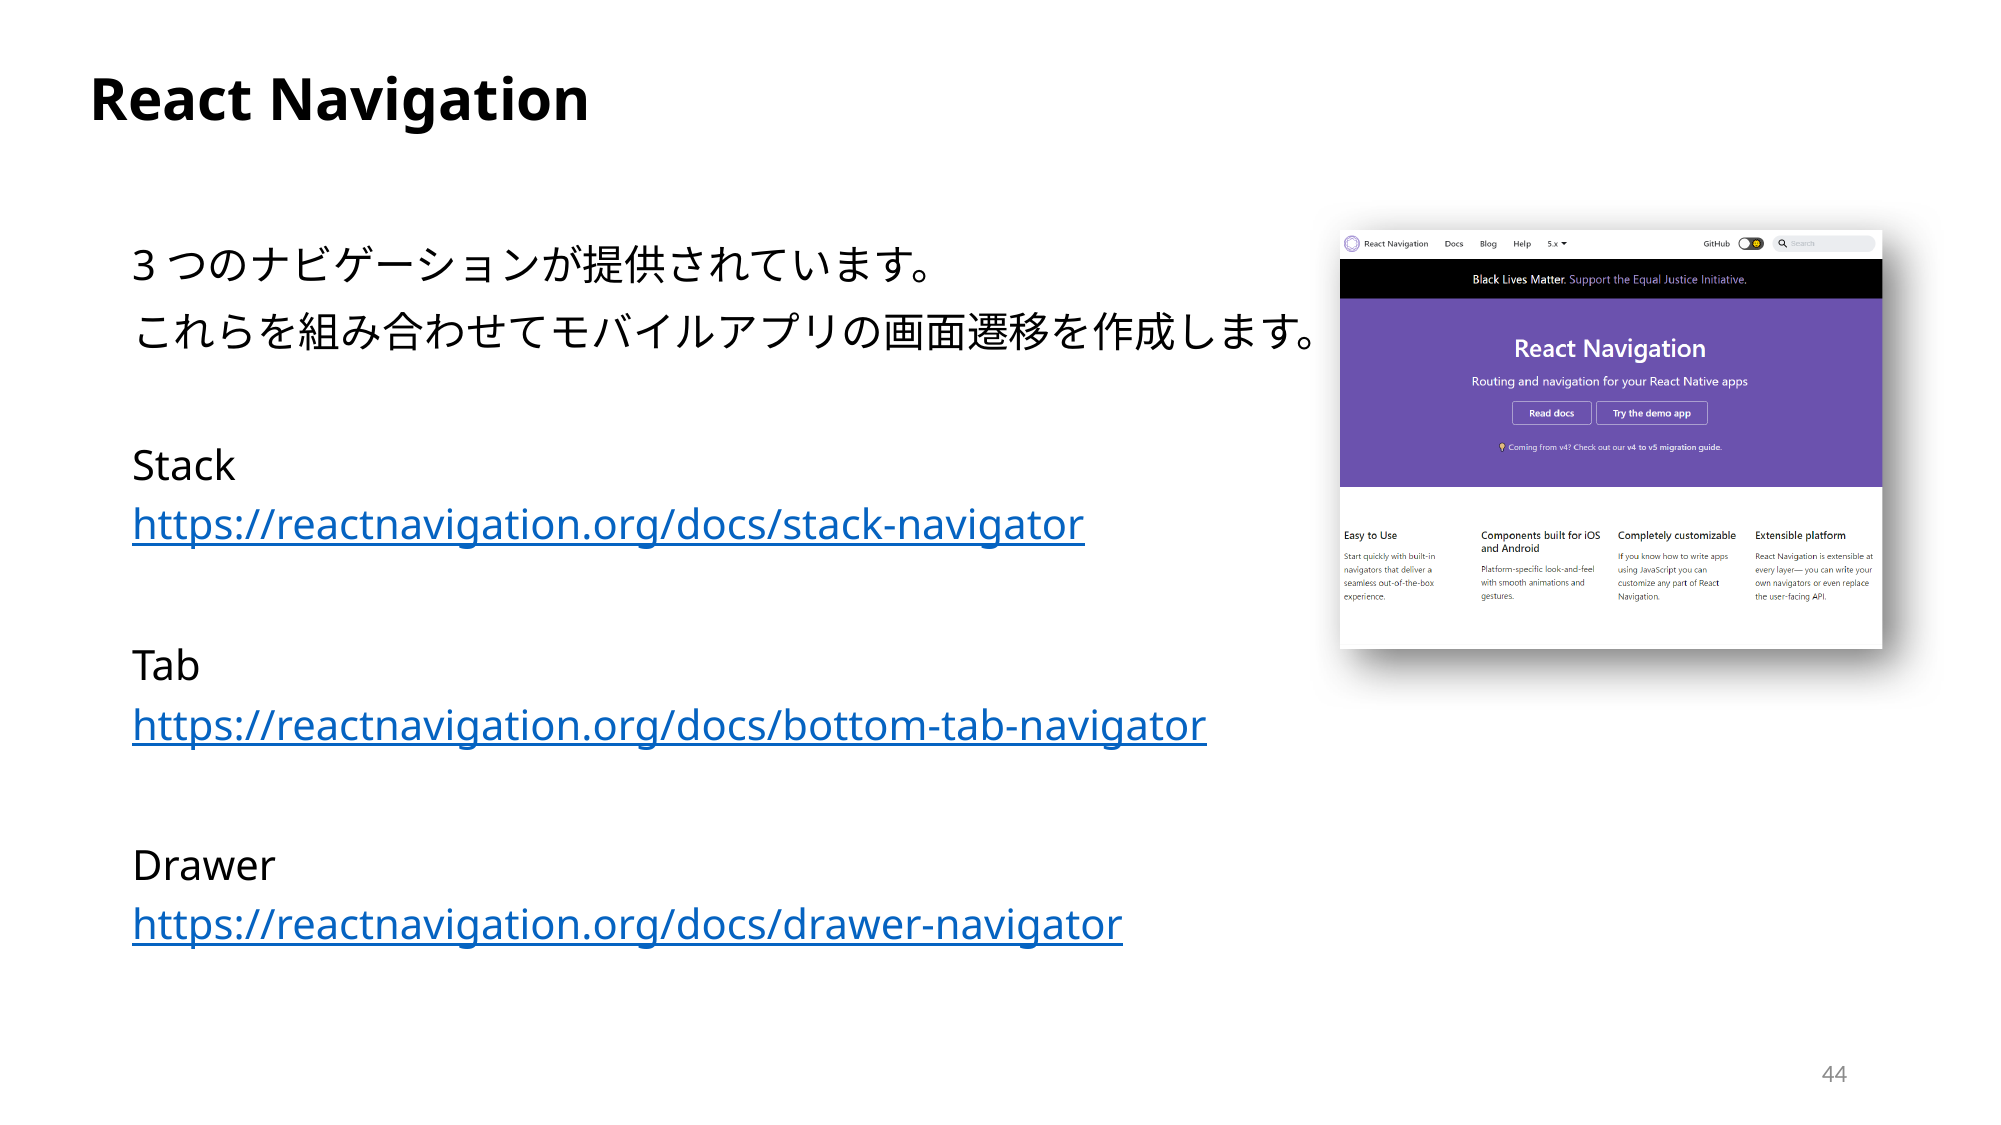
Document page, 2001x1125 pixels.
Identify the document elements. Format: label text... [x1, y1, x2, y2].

picture [1339, 230, 1883, 649]
text_box React Navigation [74, 54, 1454, 140]
slide_number 44 [1412, 1042, 1863, 1103]
text_box 3つのナビゲーションが提供されています。 これらを組み合わせてモバイルアプリの画面遷移を作成します。 Stack https://reactnavigation.org/docs/stack-navigator Tab https://reactnavigation.org/docs/bottom-tab-navigator Drawer https://reactnavigation.org/docs/drawer-navigator [117, 214, 1904, 1030]
